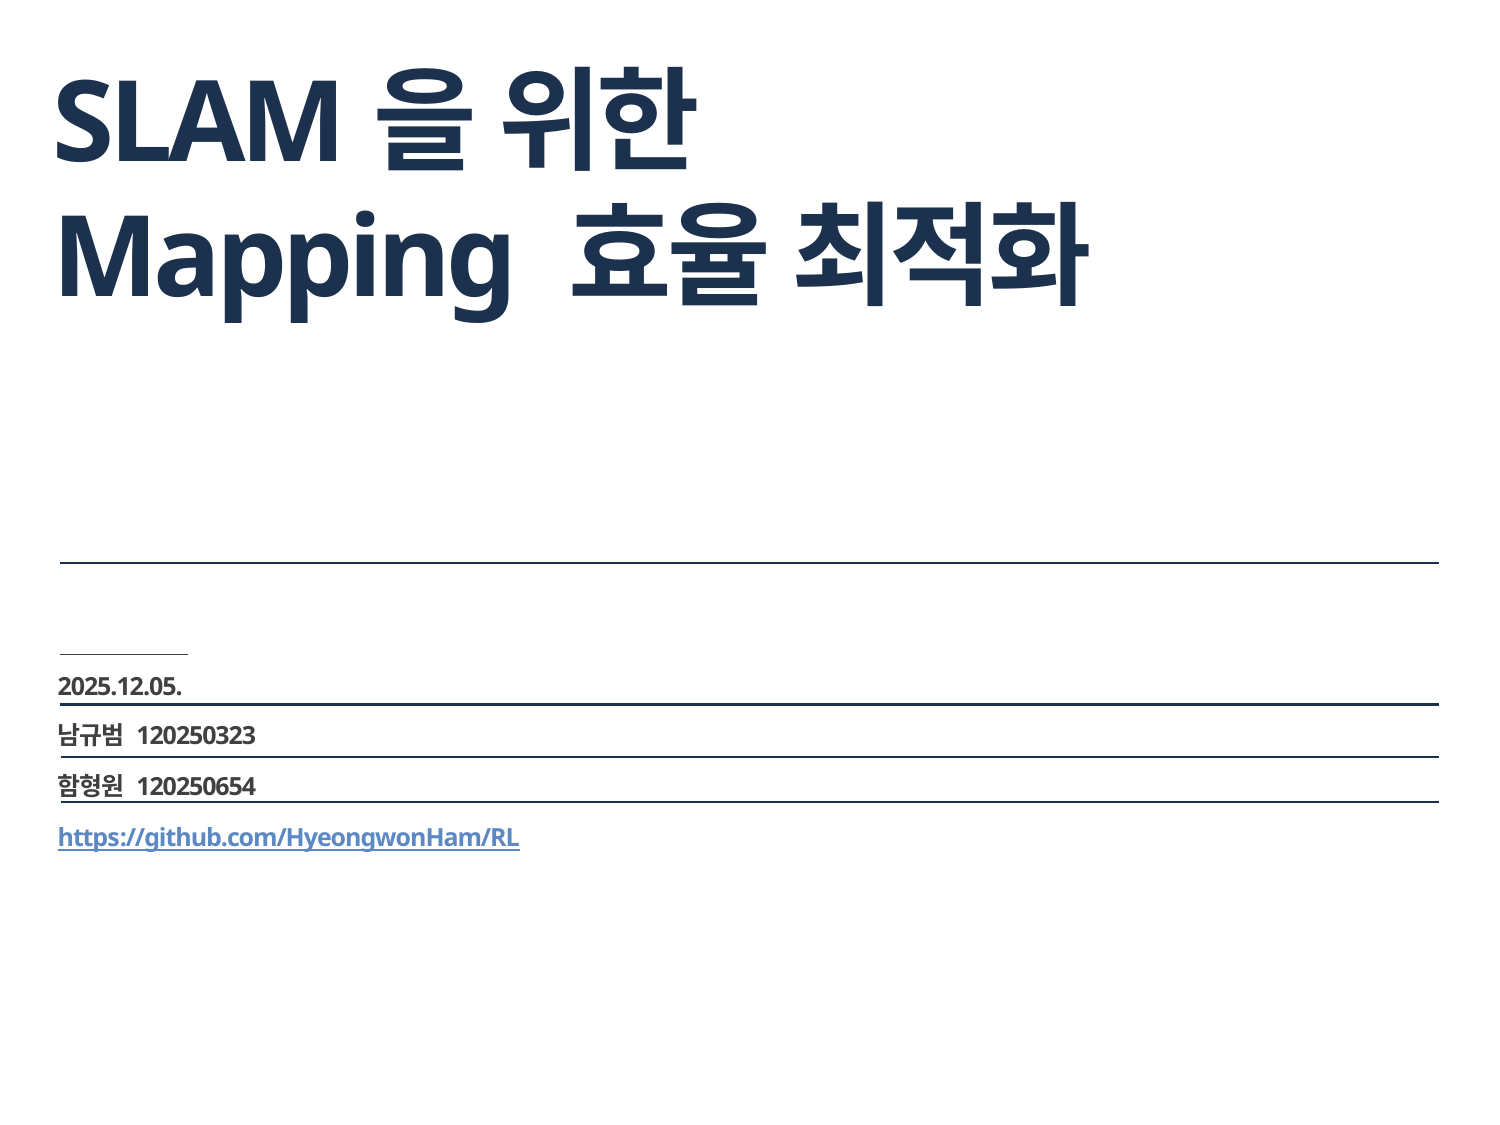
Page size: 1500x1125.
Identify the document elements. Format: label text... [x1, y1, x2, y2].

subtitle 2025.12.05. 남규범 120250323 함형원 120250654 https://github.com/HyeongwonHam/RL [42, 647, 1369, 936]
title SLAM을 위한 Mapping 효율 최적화 [37, 41, 1313, 365]
